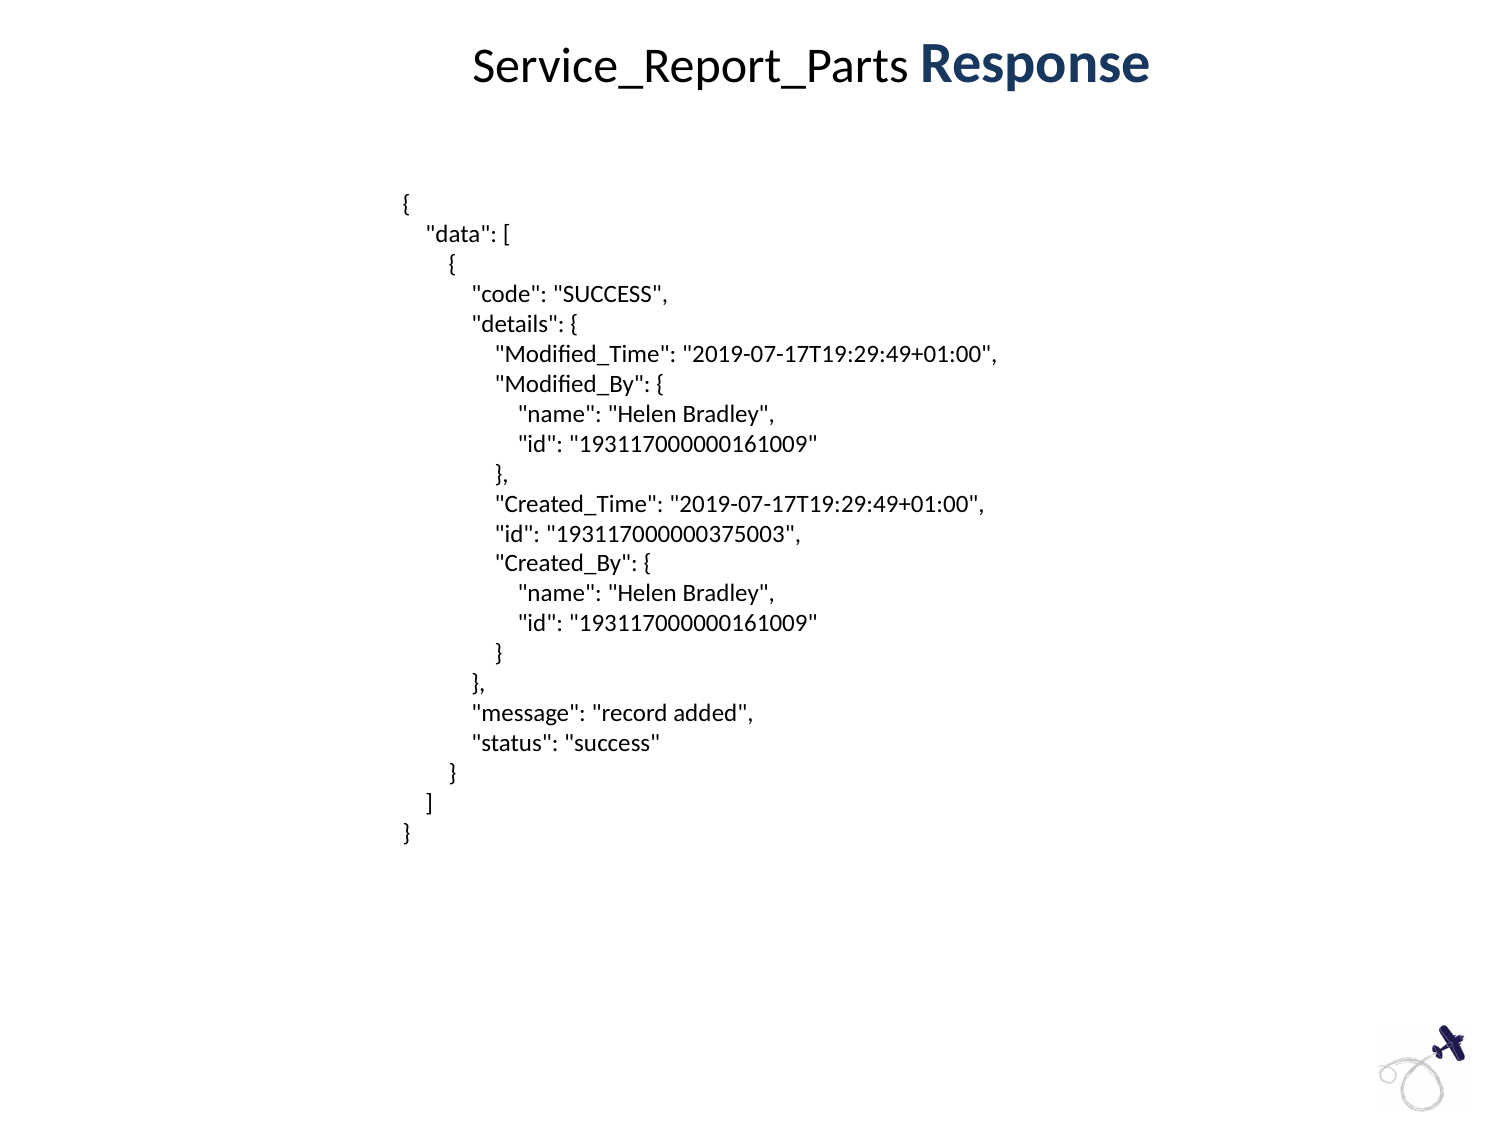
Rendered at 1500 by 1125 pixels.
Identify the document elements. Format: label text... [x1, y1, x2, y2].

text_box { "data": [ { "code": "SUCCESS", "details": { "Modified_Time": "2019-07-17T19:29:49+01:00", "Modified_By": { "name": "Helen Bradley", "id": "193117000000161009" }, "Created_Time": "2019-07-17T19:29:49+01:00", "id": "193117000000375003", "Created_By": { "name": "Helen Bradley", "id": "193117000000161009" } }, "message": "record added", "status": "success" } ] } [387, 180, 1197, 854]
text_box Service_Report_Parts Response [287, 17, 1336, 102]
picture [1376, 1025, 1465, 1112]
